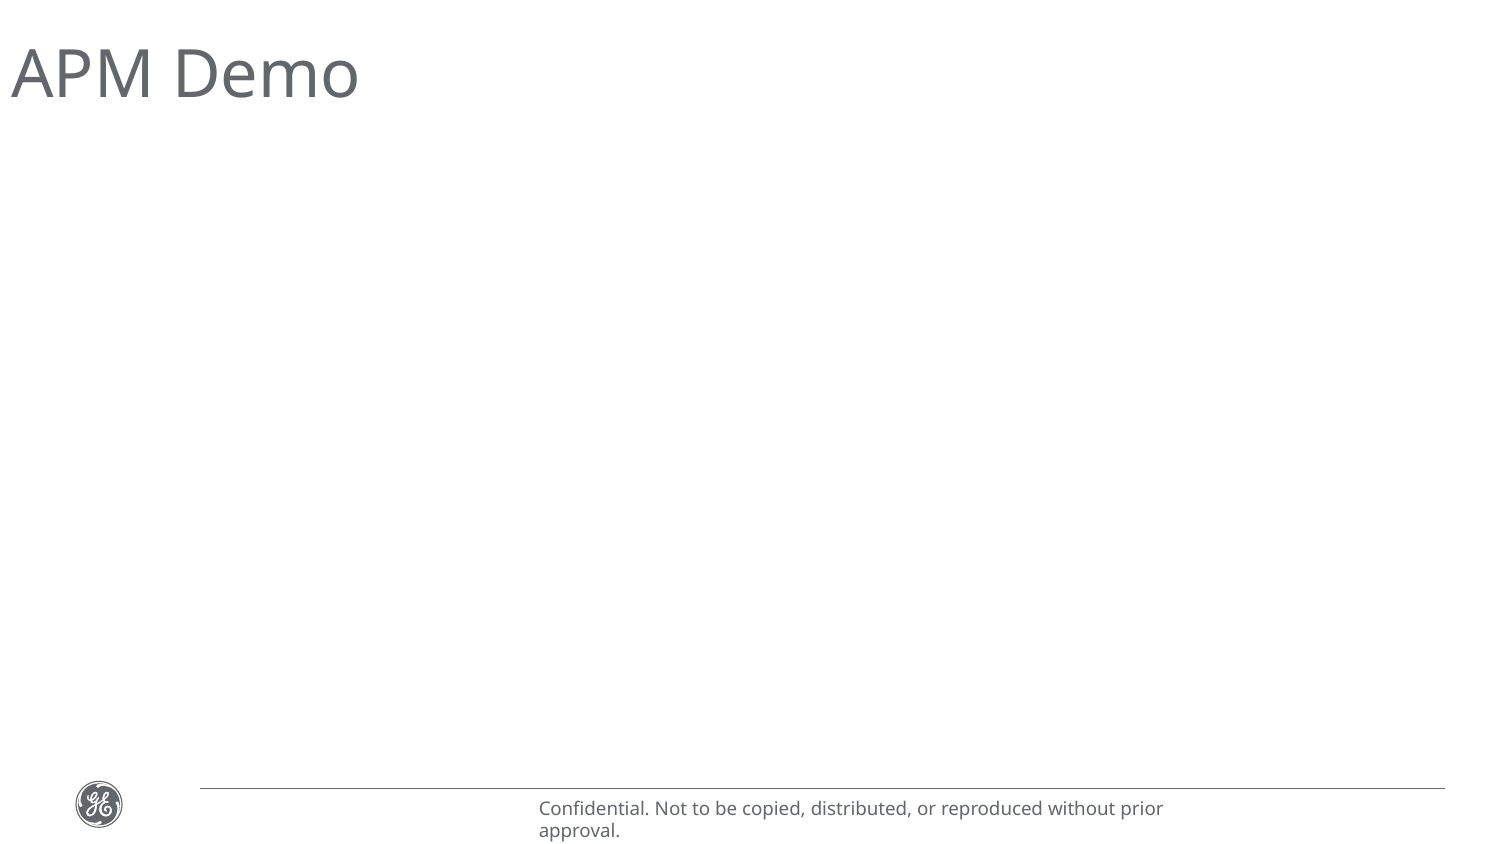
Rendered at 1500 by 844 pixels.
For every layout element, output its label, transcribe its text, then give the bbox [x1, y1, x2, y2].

title APM Demo [11, 32, 1381, 120]
